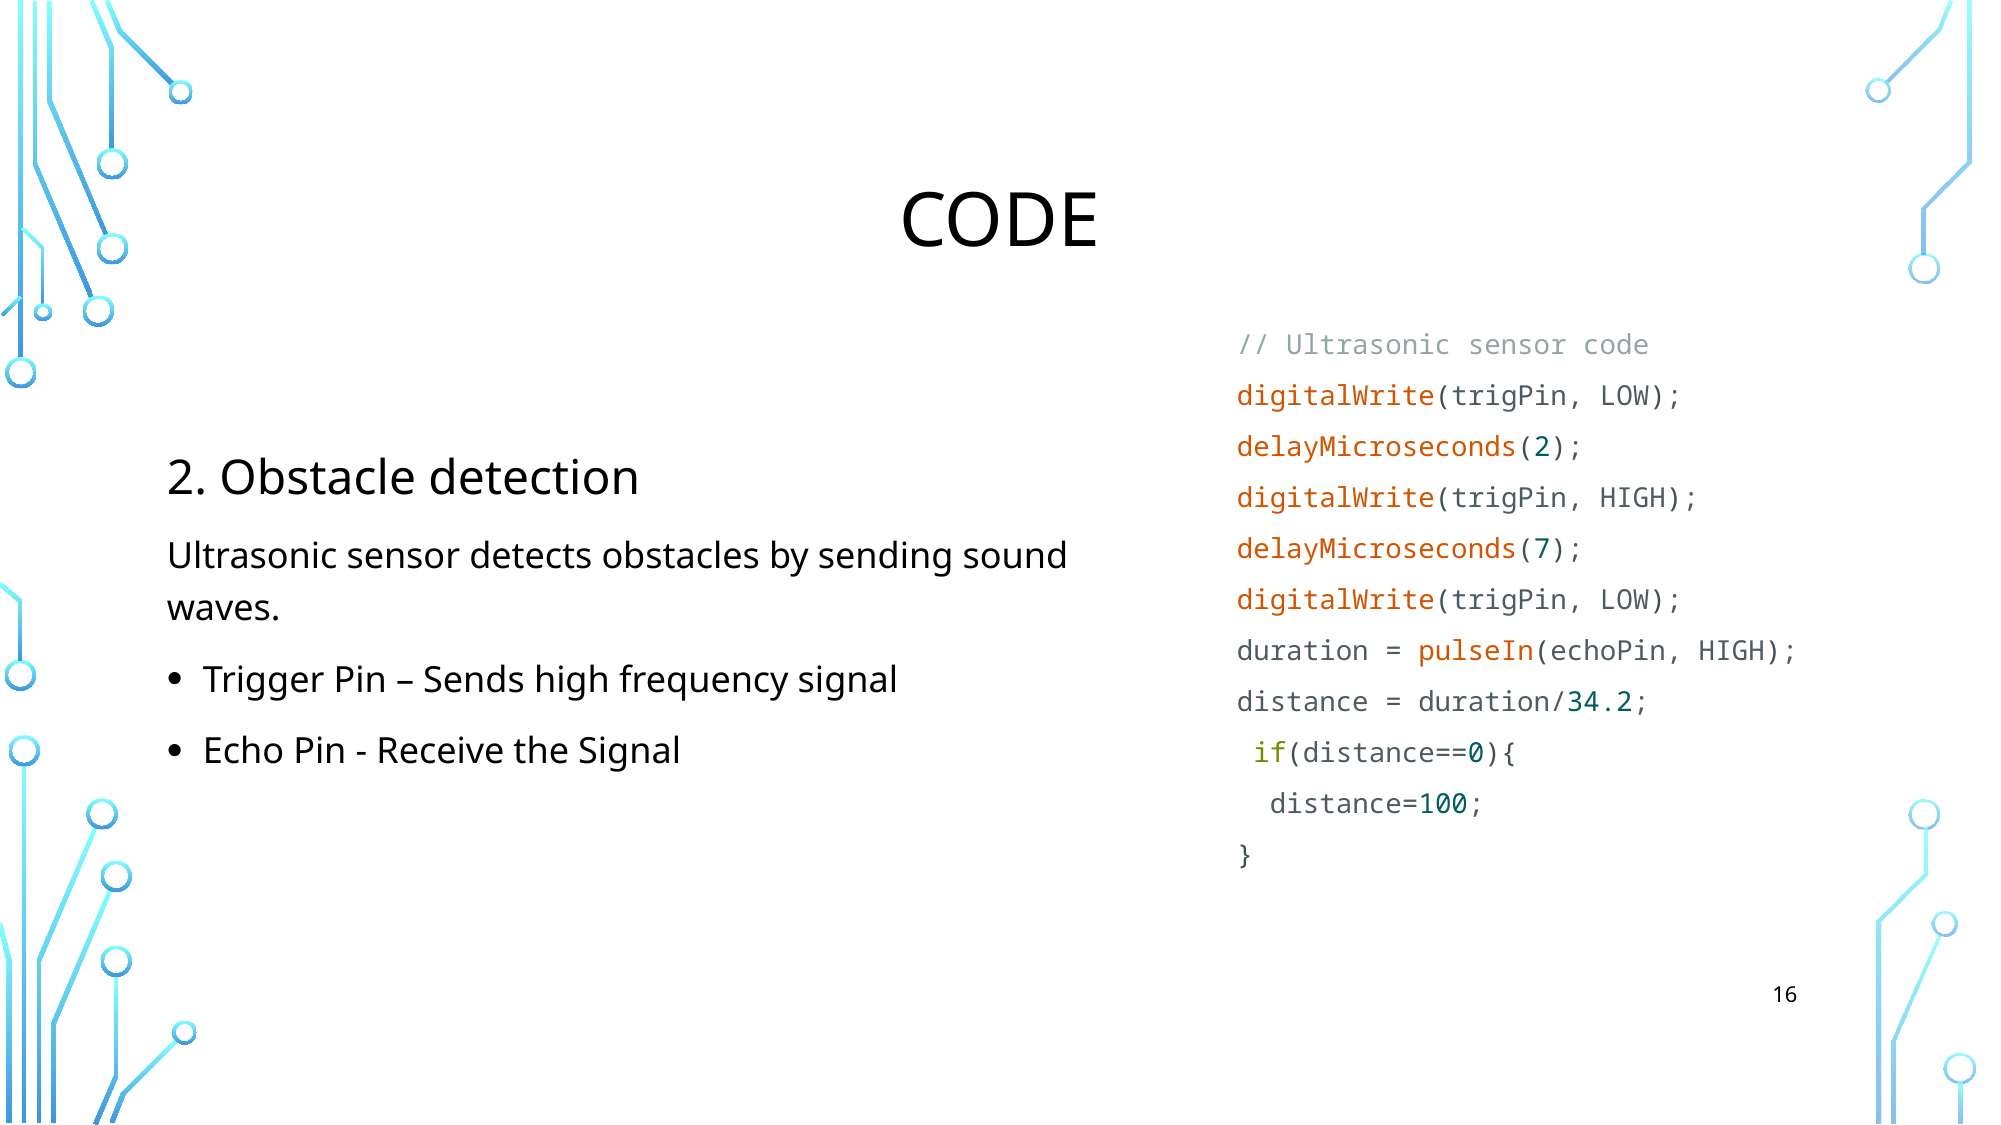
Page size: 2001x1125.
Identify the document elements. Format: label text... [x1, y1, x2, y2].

title Code [187, 101, 1813, 344]
slide_number 16 [1685, 965, 1813, 1025]
text_box // Ultrasonic sensor code digitalWrite(trigPin, LOW); delayMicroseconds(2); digitalWrite(trigPin, HIGH); delayMicroseconds(7); digitalWrite(trigPin, LOW); duration = pulseIn(echoPin, HIGH); distance = duration/34.2; if(distance==0){ distance=100; } [1188, 312, 1826, 894]
list 2. Obstacle detection Ultrasonic sensor detects obstacles by sending sound waves. Trigger Pin – Sends high frequency signal Echo Pin - Receive the Signal [151, 427, 1096, 780]
